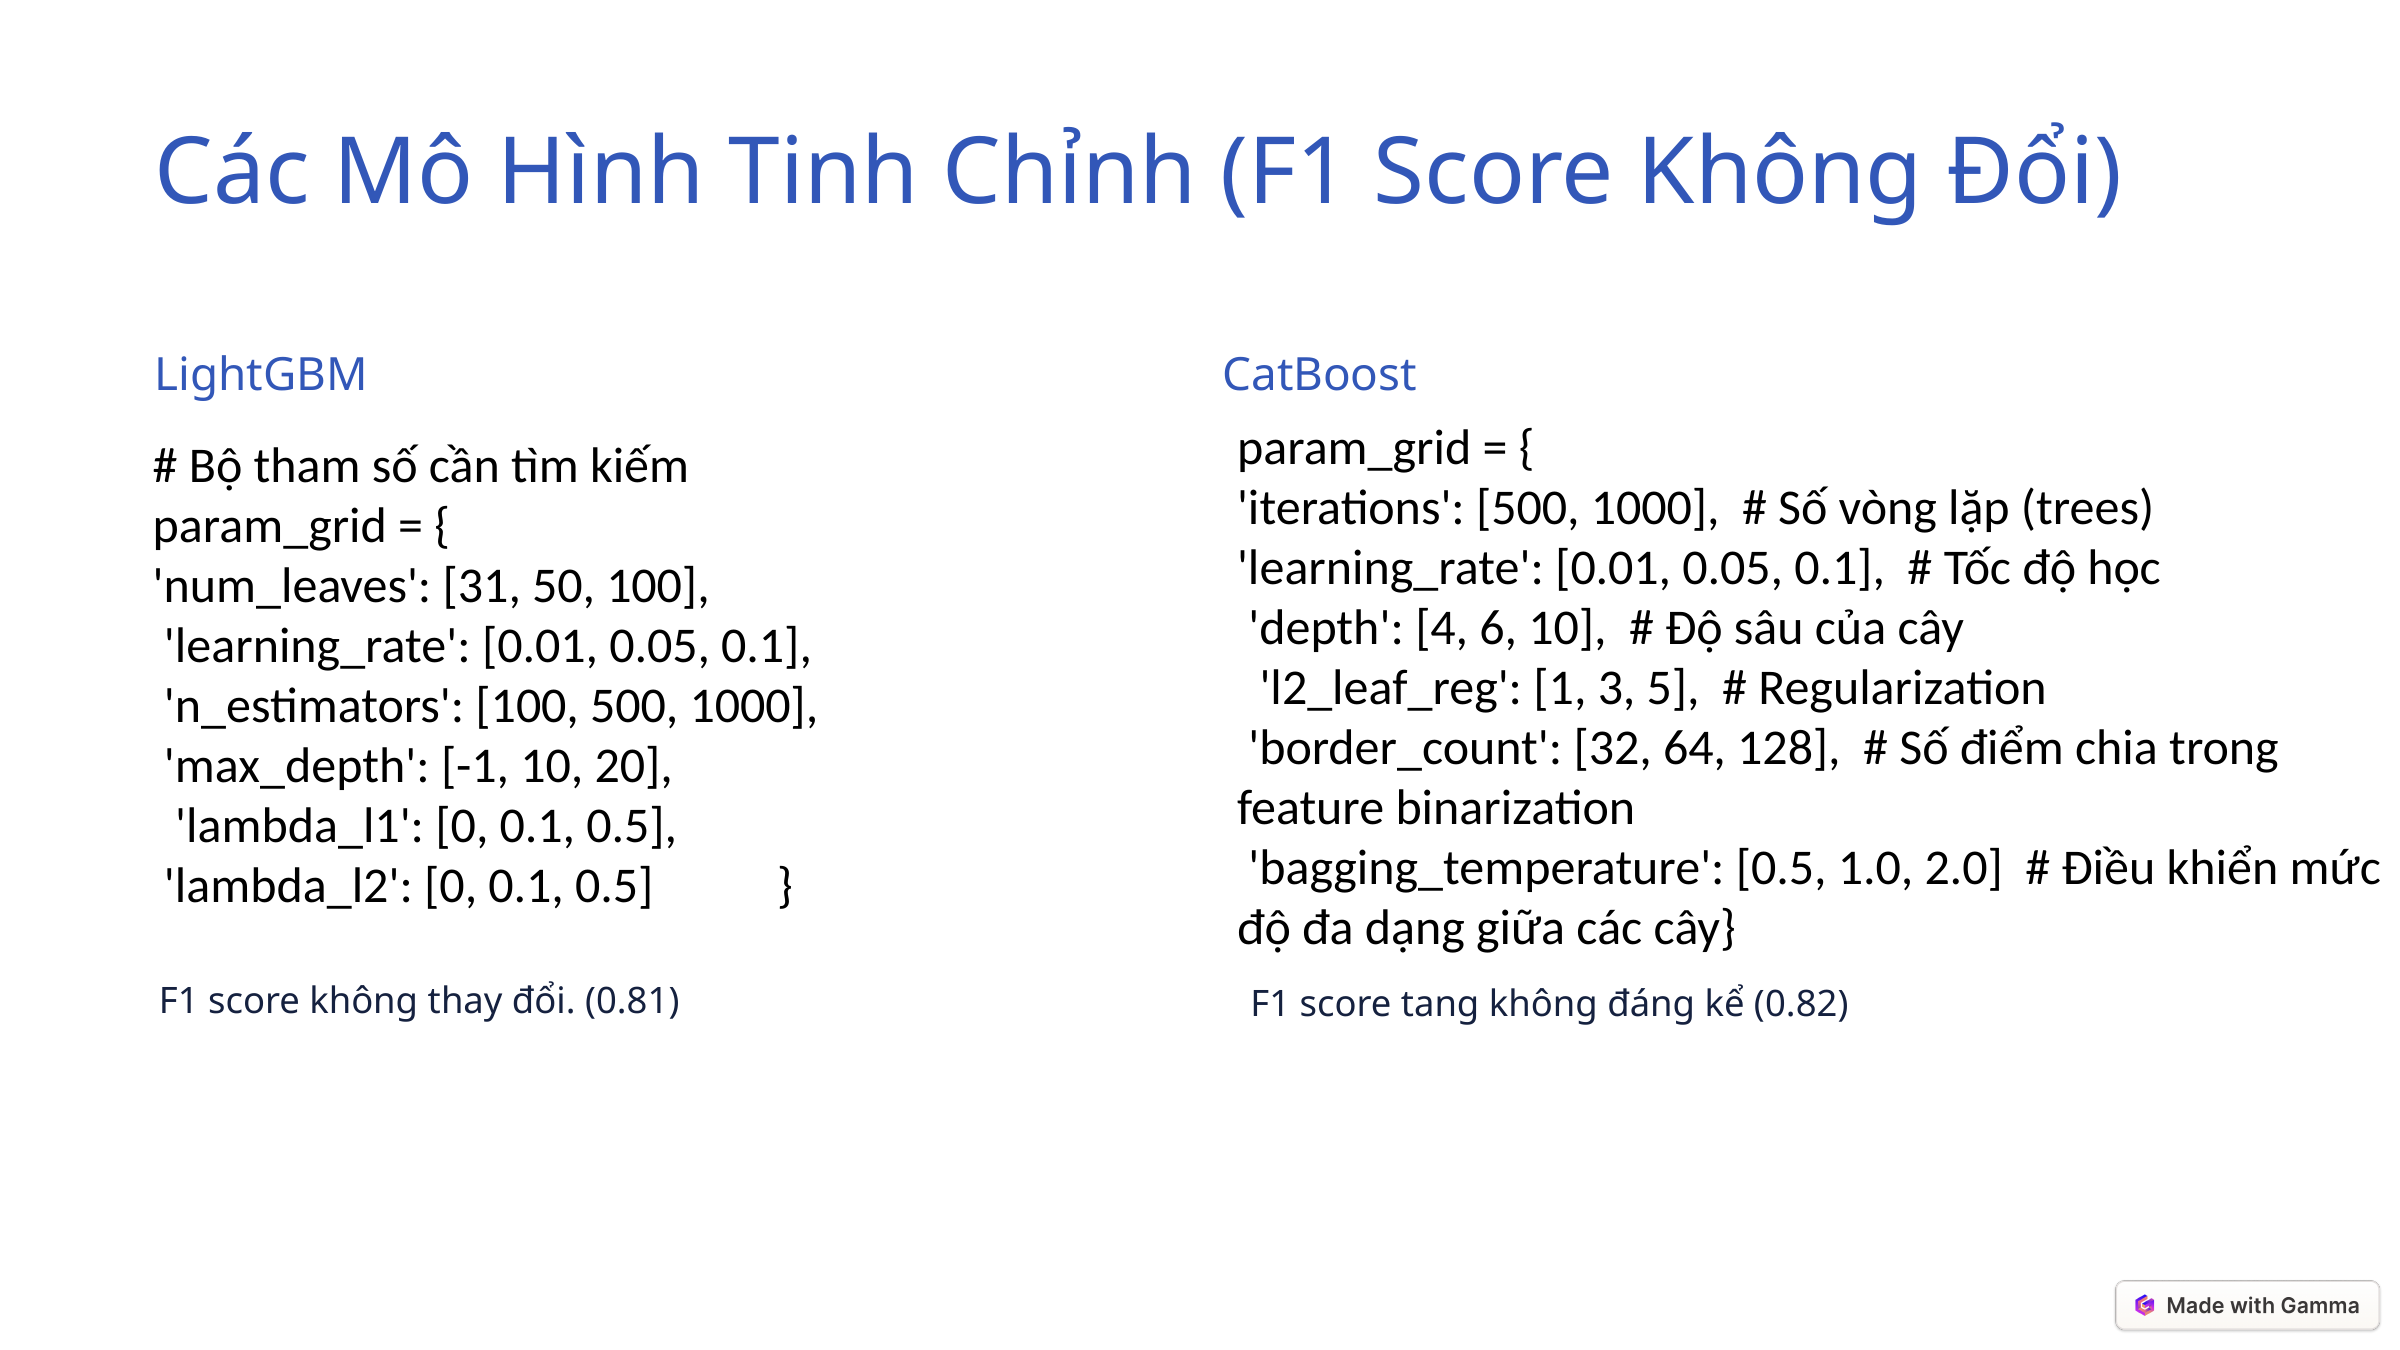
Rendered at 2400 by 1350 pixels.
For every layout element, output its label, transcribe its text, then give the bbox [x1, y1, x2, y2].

picture [2106, 1271, 2389, 1339]
text_box F1 score tang không đáng kể (0.82) [1250, 964, 2275, 1025]
text_box F1 score không thay đổi. (0.81) [159, 961, 1184, 1021]
text_box # Bộ tham số cần tìm kiếm param_grid = { 'num_leaves': [31, 50, 100], 'learning_rate': [0.01, 0.05, 0.1], 'n_estimators': [100, 500, 1000], 'max_depth': [-1, 10, 20], 'lambda_l1': [0, 0.1, 0.5], 'lambda_l2': [0, 0.1, 0.5] } [137, 425, 1222, 920]
text_box LightGBM [154, 342, 620, 401]
text_box Các Mô Hình Tinh Chỉnh (F1 Score Không Đổi) [154, 106, 2171, 223]
text_box CatBoost [1222, 342, 1688, 401]
text_box param_grid = { 'iterations': [500, 1000], # Số vòng lặp (trees) 'learning_rate': [0.01, 0.05, 0.1], # Tốc độ học 'depth': [4, 6, 10], # Độ sâu của cây 'l2_leaf_reg': [1, 3, 5], # Regularization 'border_count': [32, 64, 128], # Số điểm chia trong feature binarization 'bagging_temperature': [0.5, 1.0, 2.0] # Điều khiển mức độ đa dạng giữa các cây} [1222, 407, 2400, 962]
